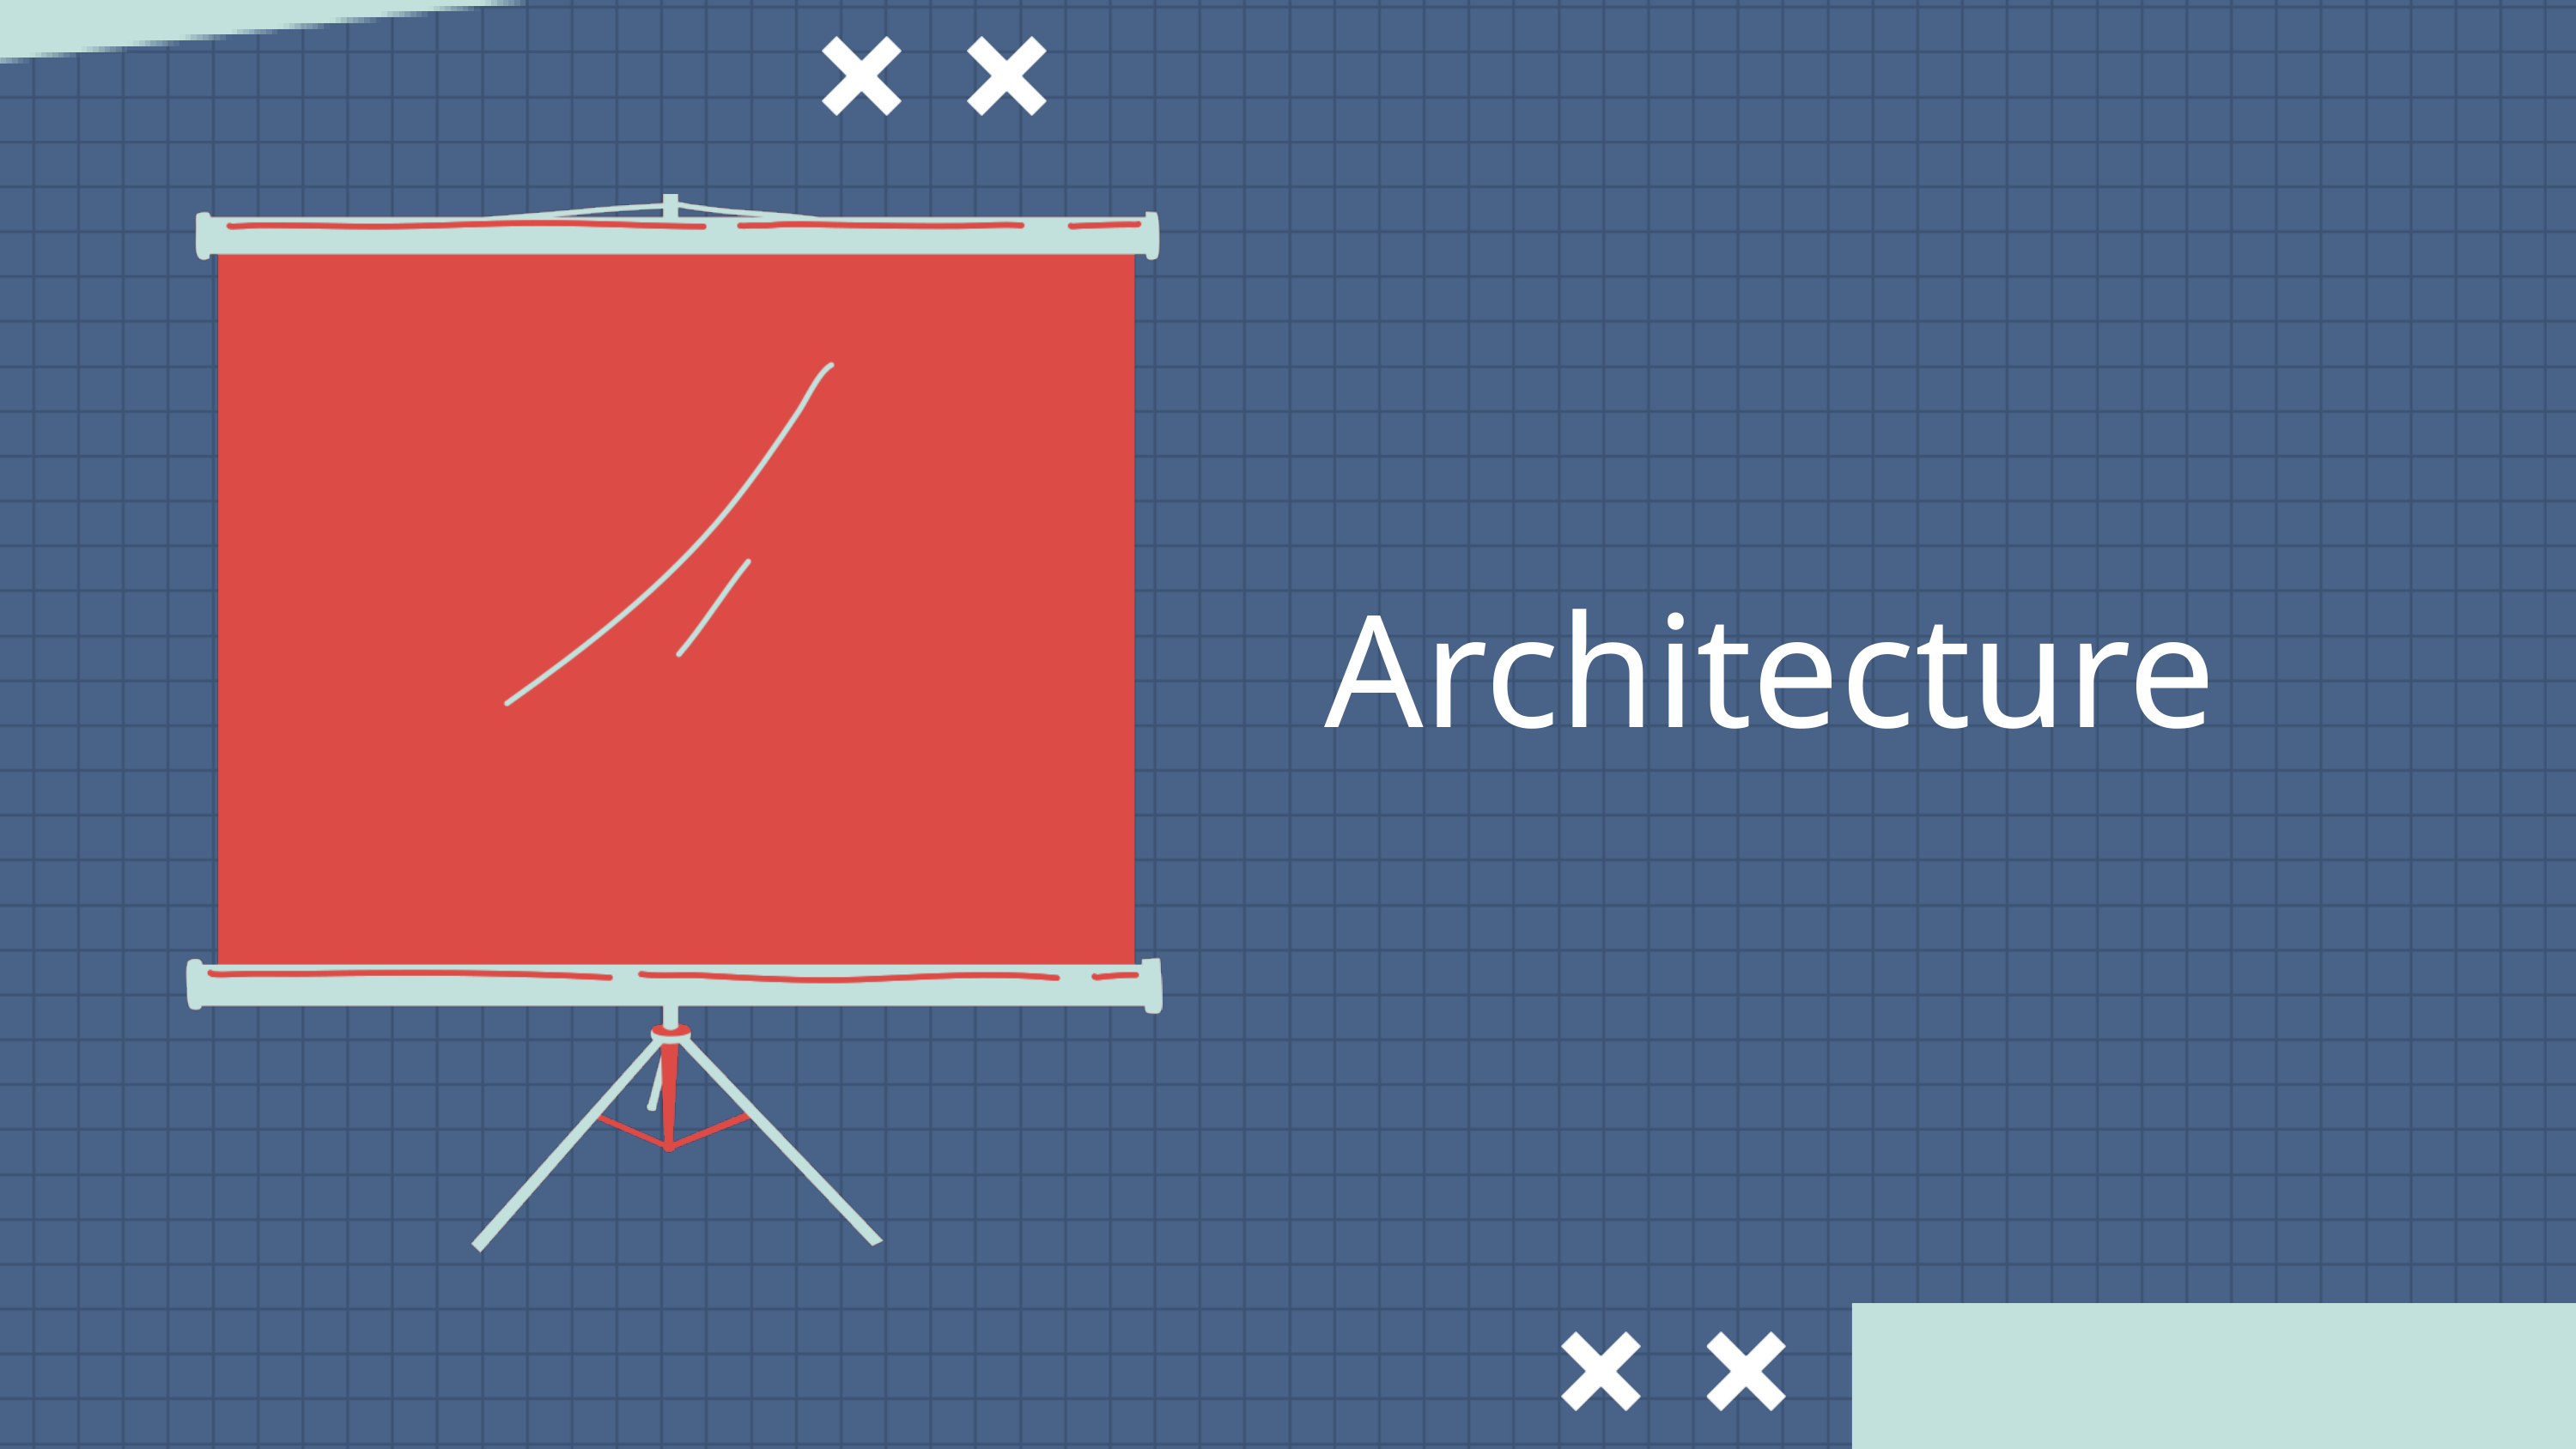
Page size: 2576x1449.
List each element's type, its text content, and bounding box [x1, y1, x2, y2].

text_box [0, 0, 2576, 1449]
text_box [967, 36, 1048, 118]
text_box [185, 194, 1163, 1253]
text_box [1851, 1303, 2576, 1449]
text_box [1706, 1331, 1788, 1413]
text_box Architecture [1324, 587, 2432, 759]
text_box [1561, 1331, 1643, 1413]
text_box [821, 36, 903, 118]
text_box [0, 0, 758, 145]
